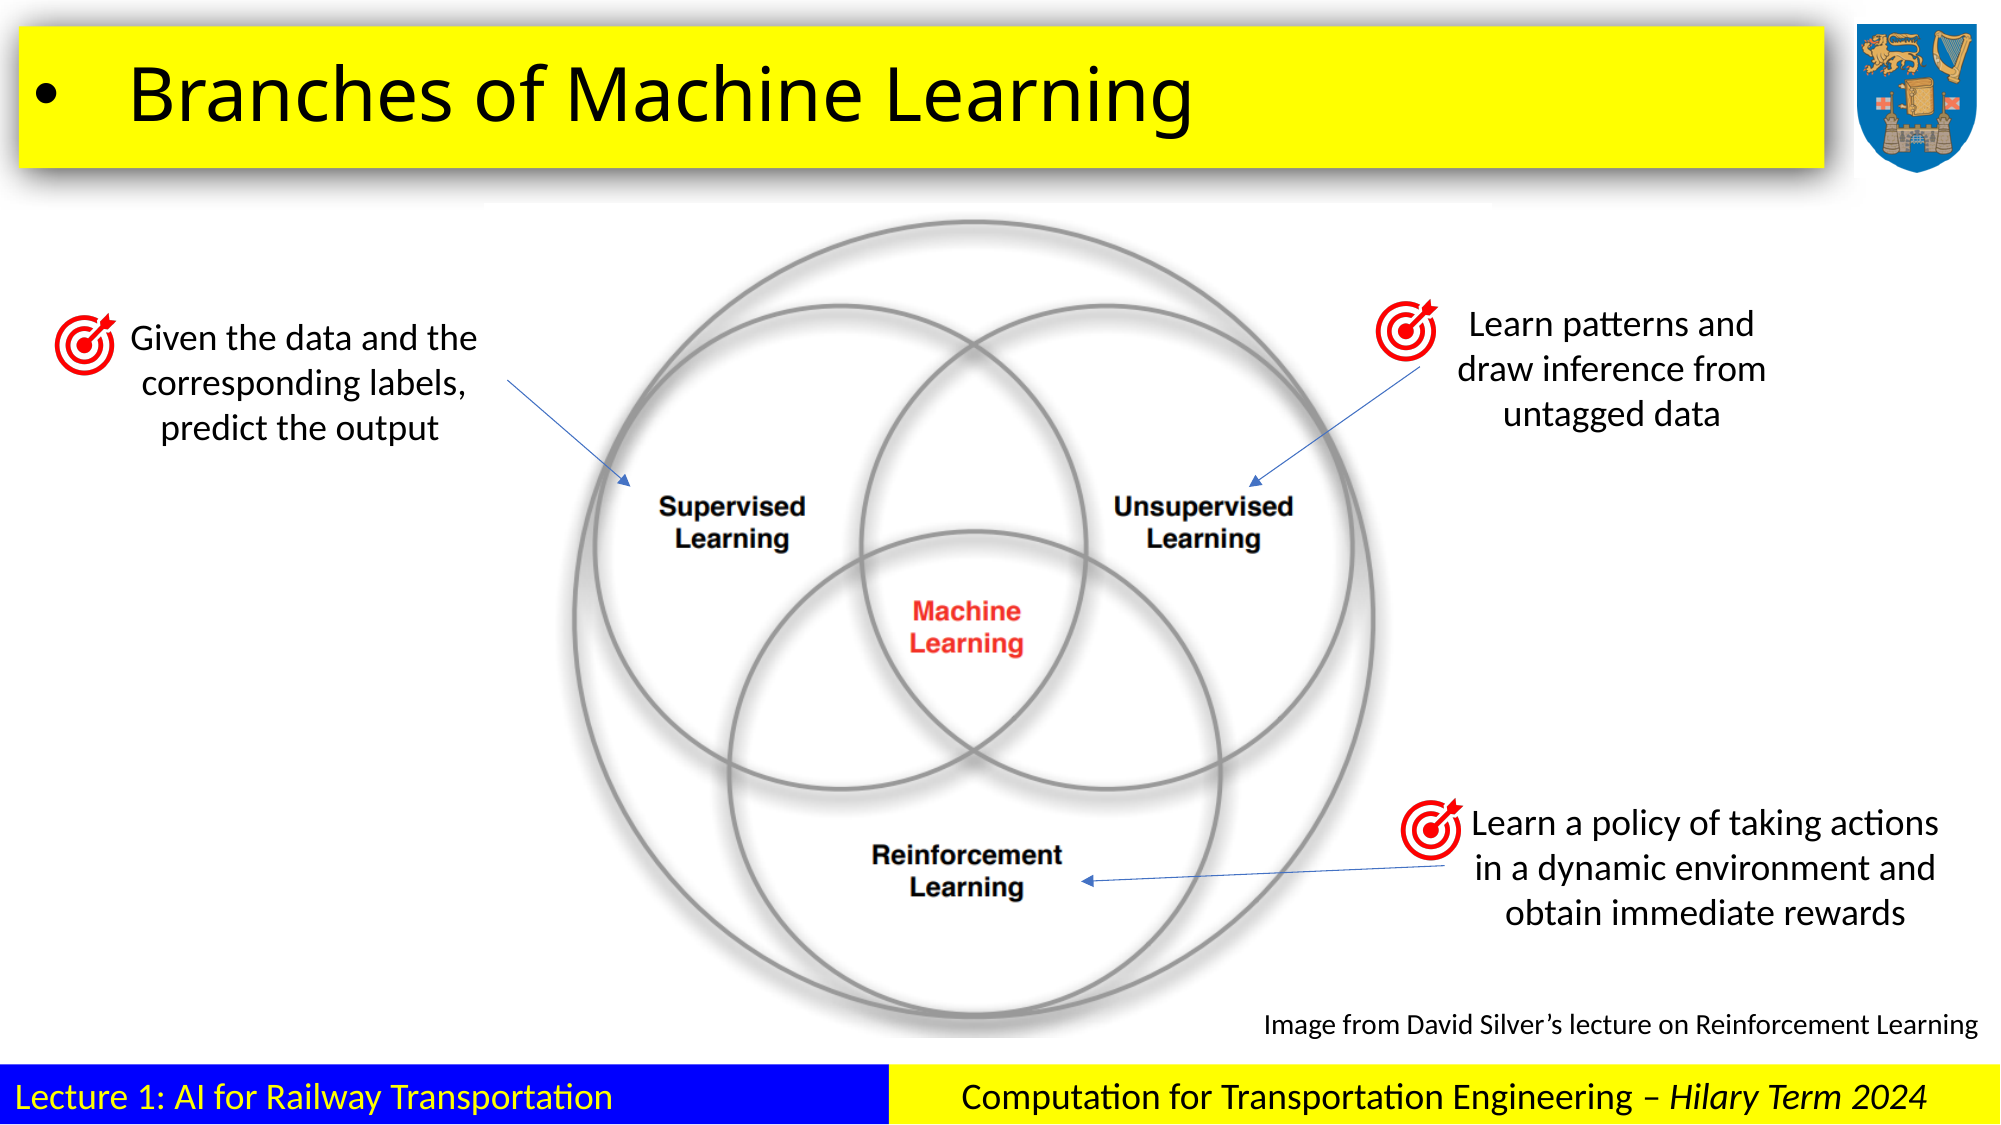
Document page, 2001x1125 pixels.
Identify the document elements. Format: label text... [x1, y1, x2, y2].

picture [484, 203, 1492, 1038]
title Branches of Machine Learning [18, 26, 1825, 169]
picture [47, 306, 123, 382]
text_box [1248, 367, 1420, 488]
text_box Learn patterns and draw inference from untagged data [1492, 291, 1805, 442]
text_box Image from David Silver’s lecture on Reinforcement Learning [1248, 997, 2000, 1048]
text_box Computation for Transportation Engineering – Hilary Term 2024 [888, 1064, 2000, 1125]
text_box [1081, 866, 1445, 882]
text_box Lecture 1: AI for Railway Transportation [0, 1064, 888, 1125]
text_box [507, 380, 631, 487]
picture [1854, 17, 1982, 178]
text_box Learn a policy of taking actions in a dynamic environment and obtain immediate rewards [1492, 790, 1967, 941]
text_box Given the data and the corresponding labels, predict the output [101, 305, 484, 455]
